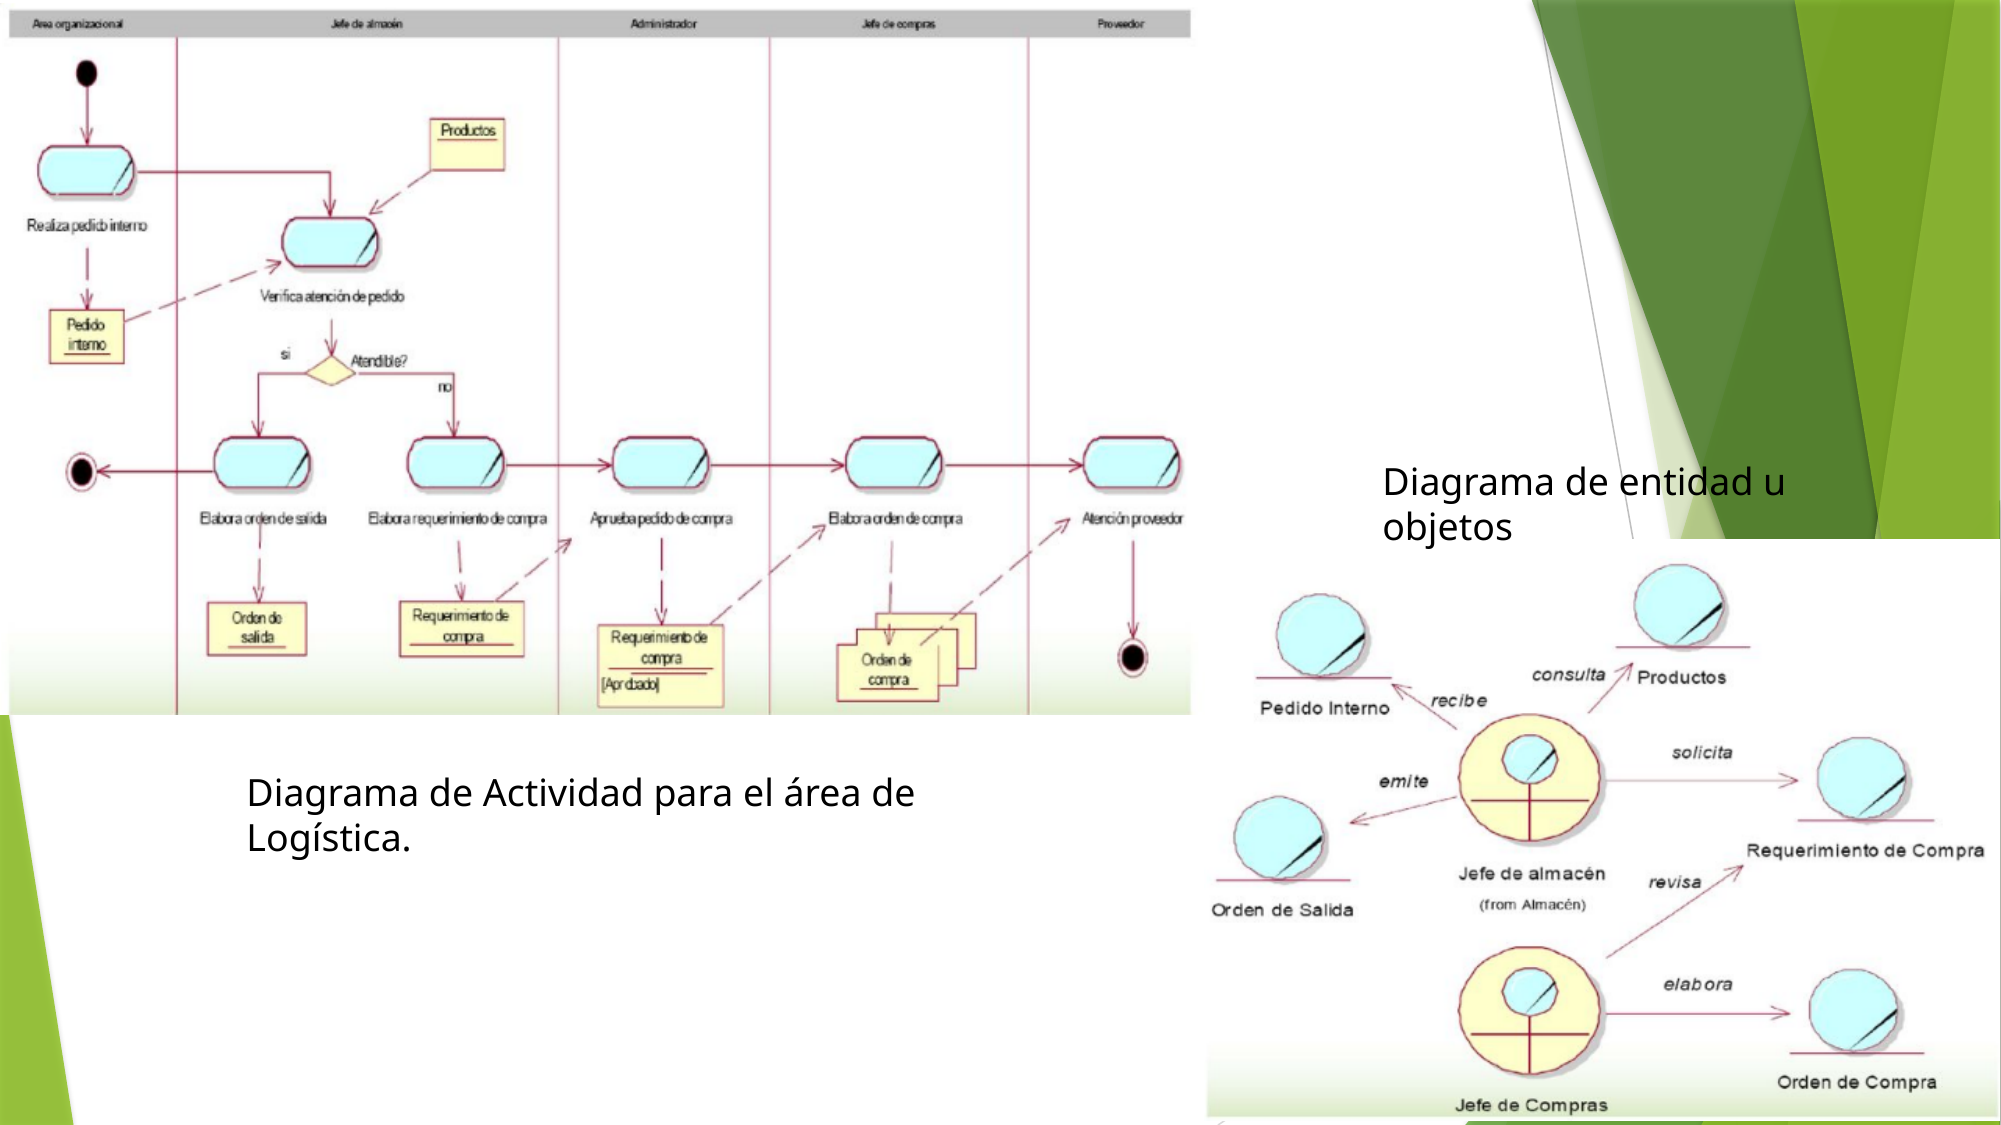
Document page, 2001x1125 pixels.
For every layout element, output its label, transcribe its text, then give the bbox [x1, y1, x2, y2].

text_box Diagrama de entidad u objetos [1367, 451, 1943, 538]
text_box Diagrama de Actividad para el área de Logística. [231, 761, 947, 867]
picture [0, 2, 2000, 1122]
